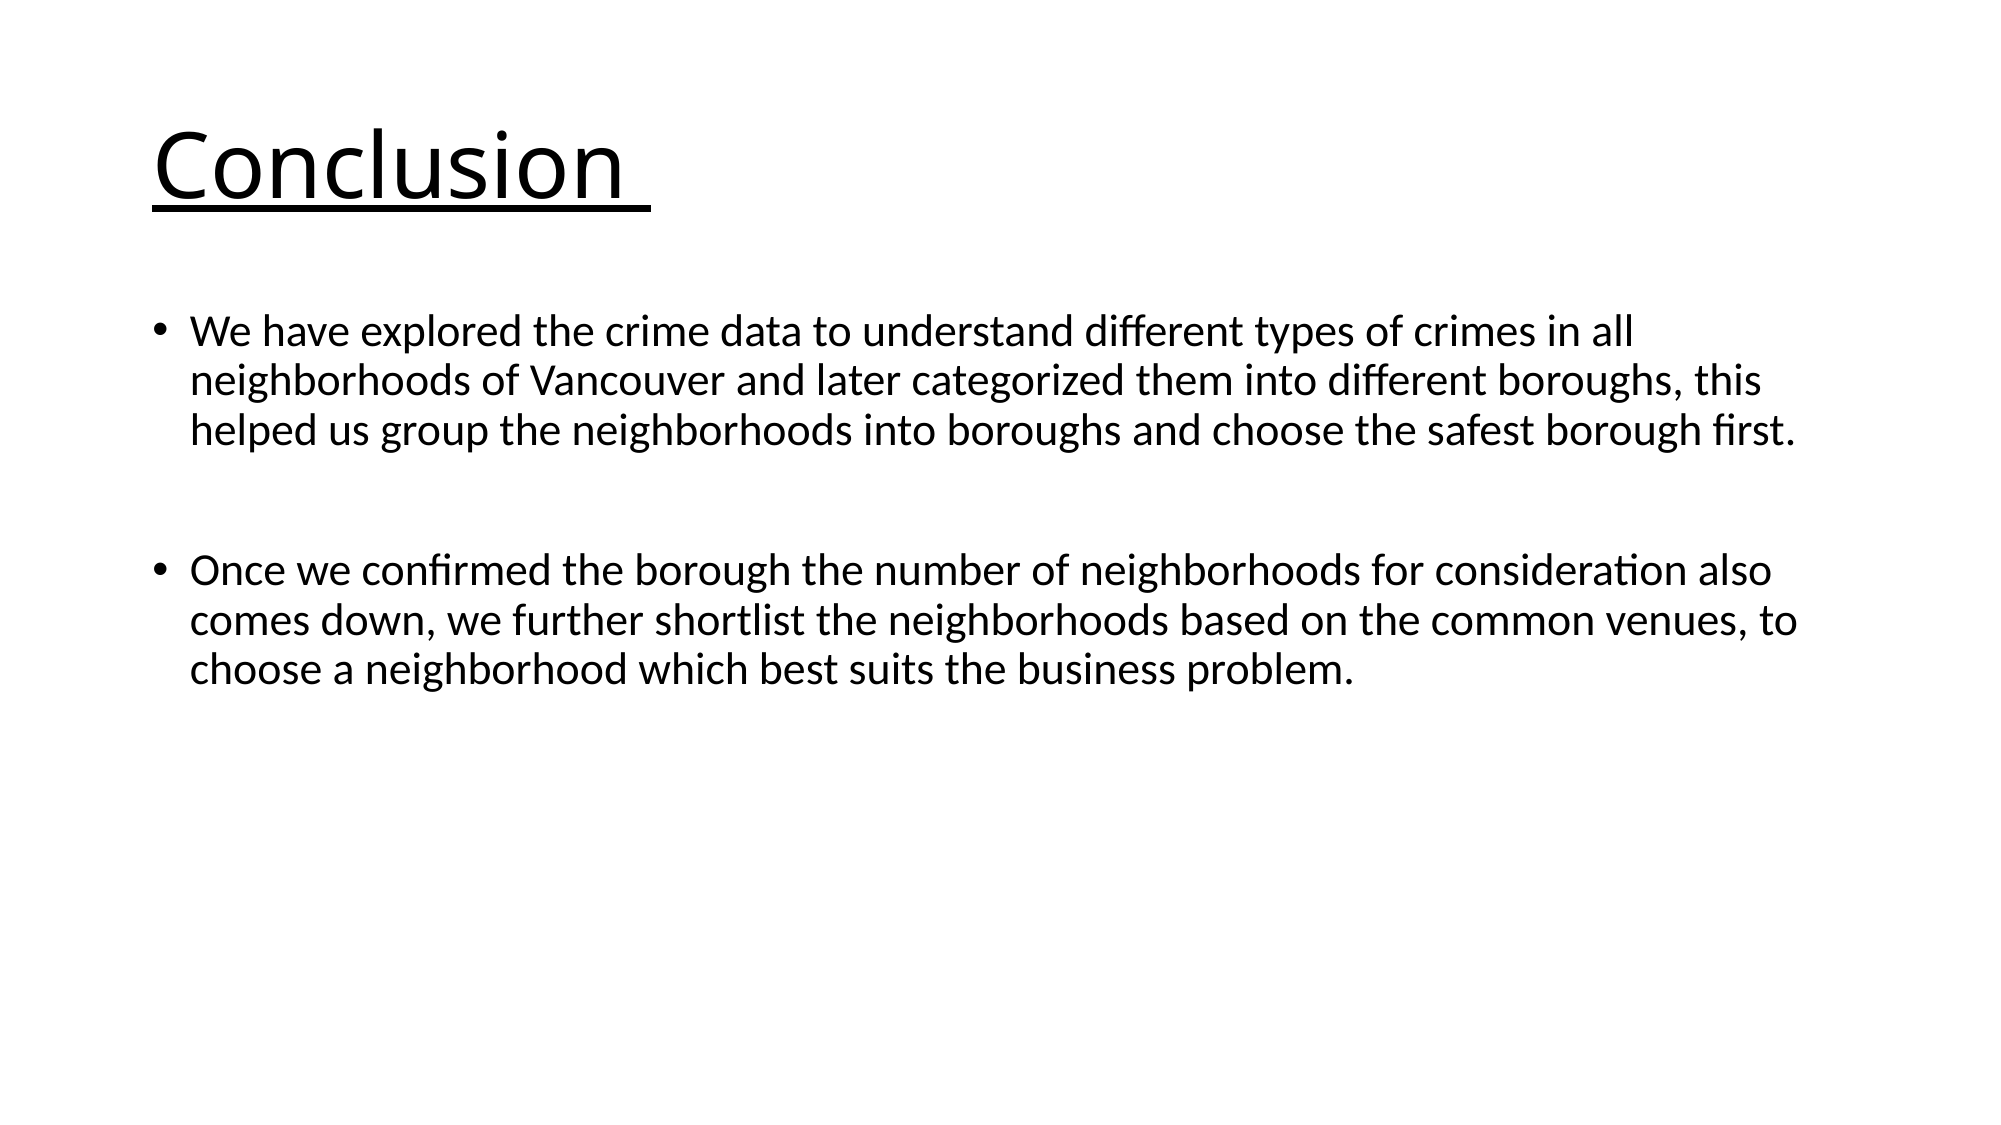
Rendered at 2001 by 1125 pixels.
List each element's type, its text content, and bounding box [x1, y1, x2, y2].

list We have explored the crime data to understand different types of crimes in all neighborhoods of Vancouver and later categorized them into different boroughs, this helped us group the neighborhoods into boroughs and choose the safest borough first. Once we confirmed the borough the number of neighborhoods for consideration also comes down, we further shortlist the neighborhoods based on the common venues, to choose a neighborhood which best suits the business problem. [137, 299, 1863, 1014]
title Conclusion [137, 59, 1863, 278]
